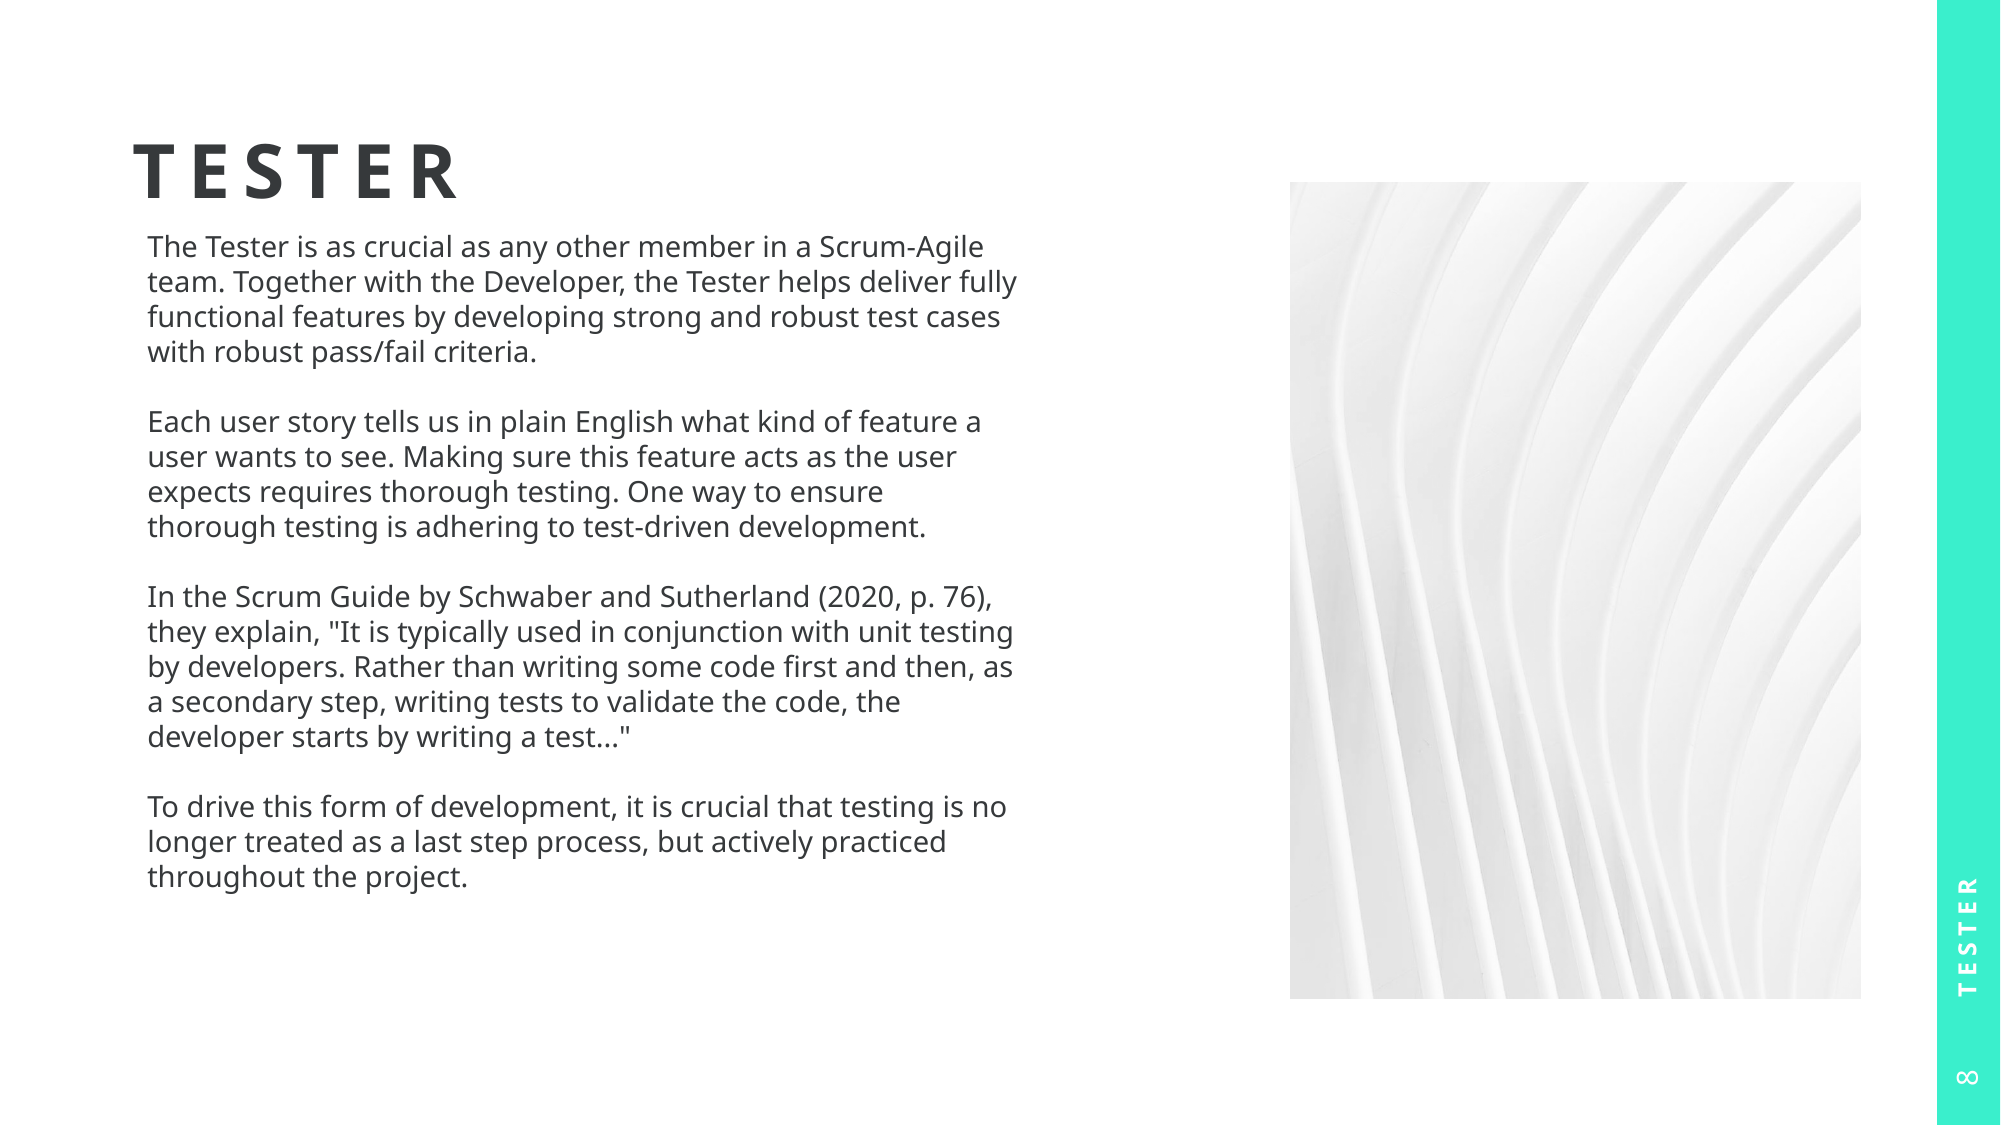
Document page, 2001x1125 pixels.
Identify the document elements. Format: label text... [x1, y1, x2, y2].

text_box The Tester is as crucial as any other member in a Scrum-Agile team. Together with the Developer, the Tester helps deliver fully functional features by developing strong and robust test cases with robust pass/fail criteria. Each user story tells us in plain English what kind of feature a user wants to see. Making sure this feature acts as the user expects requires thorough testing. One way to ensure thorough testing is adhering to test-driven development. In the Scrum Guide by Schwaber and Sutherland (2020, p. 76), they explain, "It is typically used in conjunction with unit testing by developers. Rather than writing some code first and then, as a secondary step, writing tests to validate the code, the developer starts by writing a test..." To drive this form of development, it is crucial that testing is no longer treated as a last step process, but actively practiced throughout the project. [132, 221, 1035, 901]
picture [1290, 182, 1861, 999]
title Tester [132, 133, 1076, 295]
footer Tester [1937, 0, 2000, 1032]
slide_number 8 [1937, 1032, 2000, 1125]
